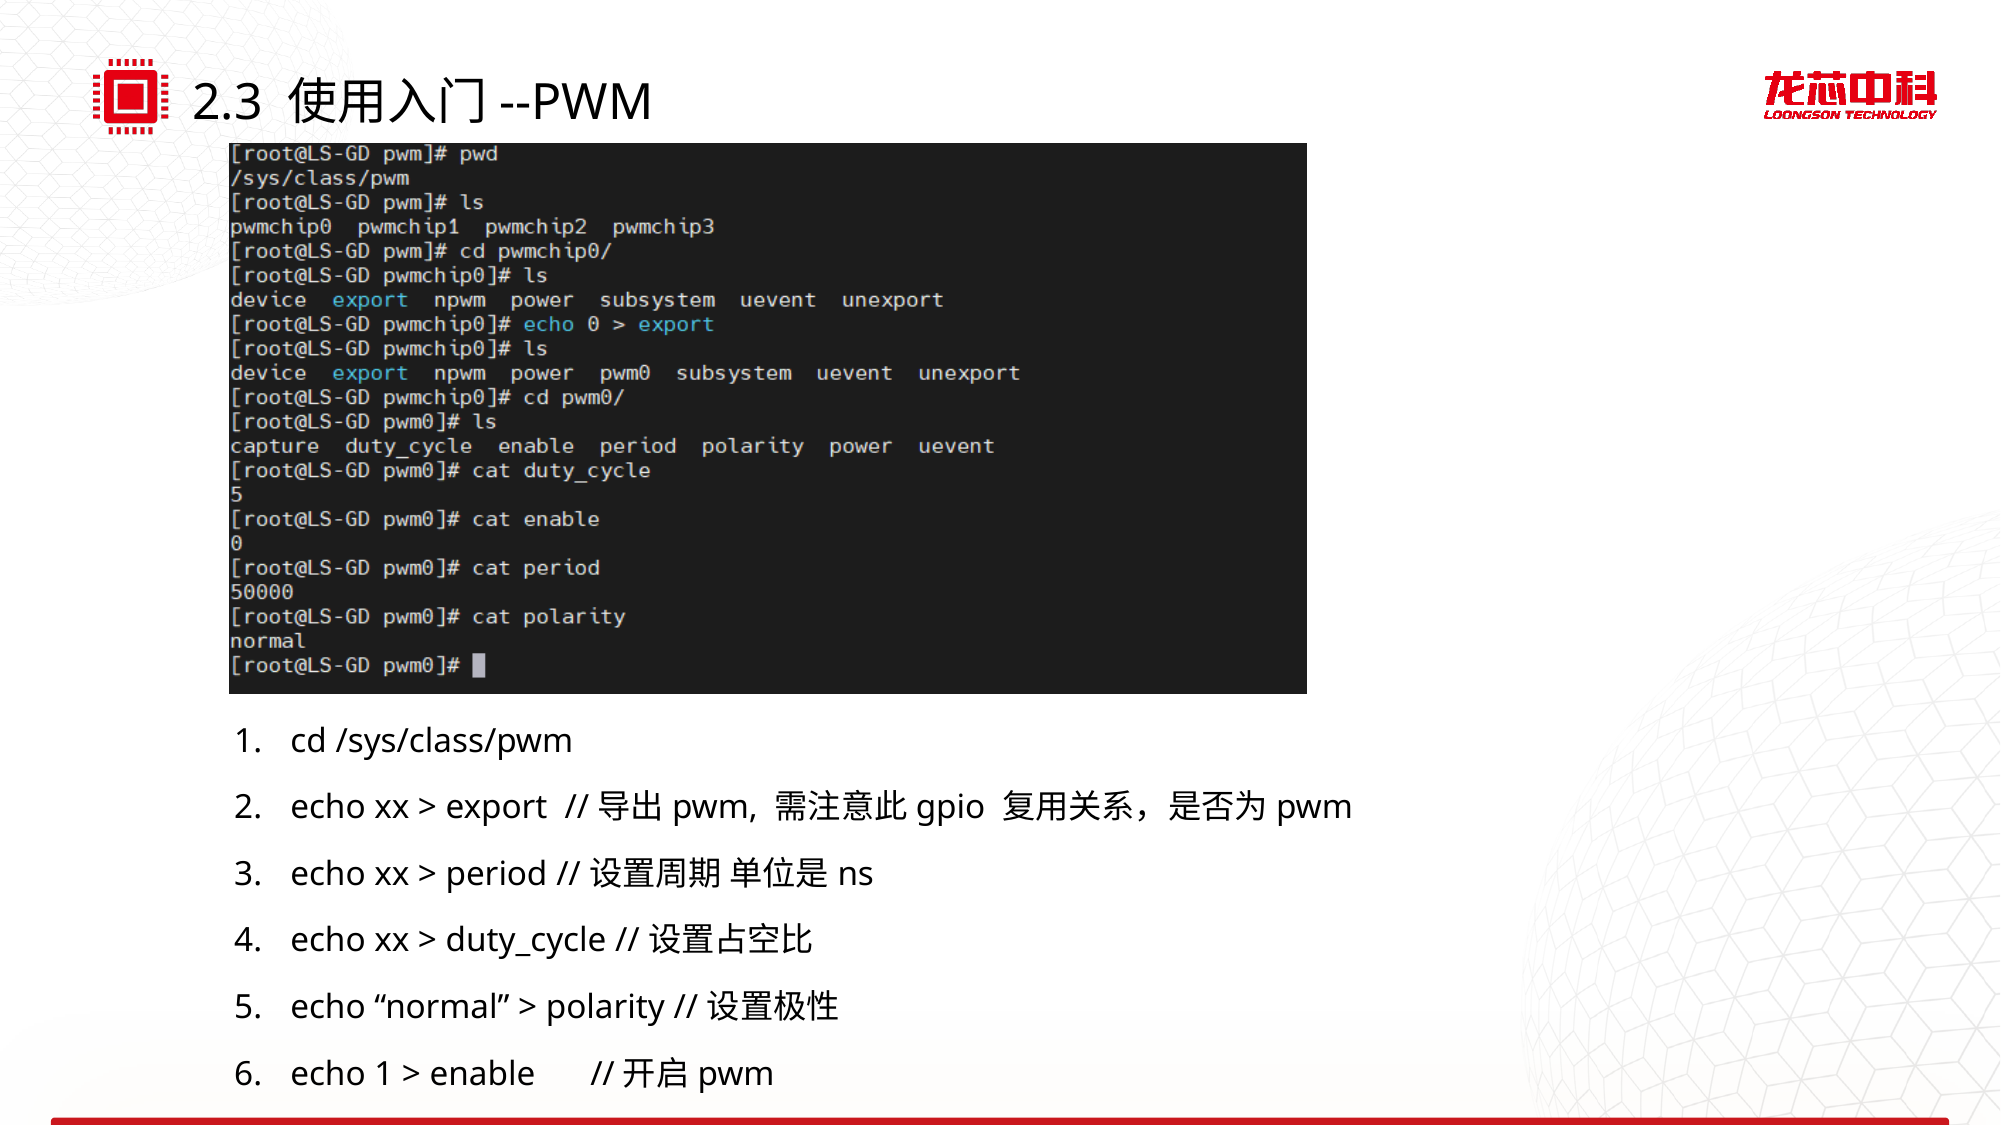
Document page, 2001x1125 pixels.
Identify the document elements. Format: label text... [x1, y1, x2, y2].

picture [1520, 486, 2001, 1125]
text_box cd /sys/class/pwm echo xx > export //导出pwm, 需注意此gpio 复用关系，是否为pwm echo xx > period //设置周期 单位是ns echo xx > duty_cycle //设置占空比 echo “normal” > polarity //设置极性 echo 1 > enable //开启pwm [147, 693, 1425, 1057]
text_box 2.3 使用入门--PWM [177, 68, 919, 144]
picture [0, 0, 1307, 694]
picture [1764, 71, 1937, 119]
